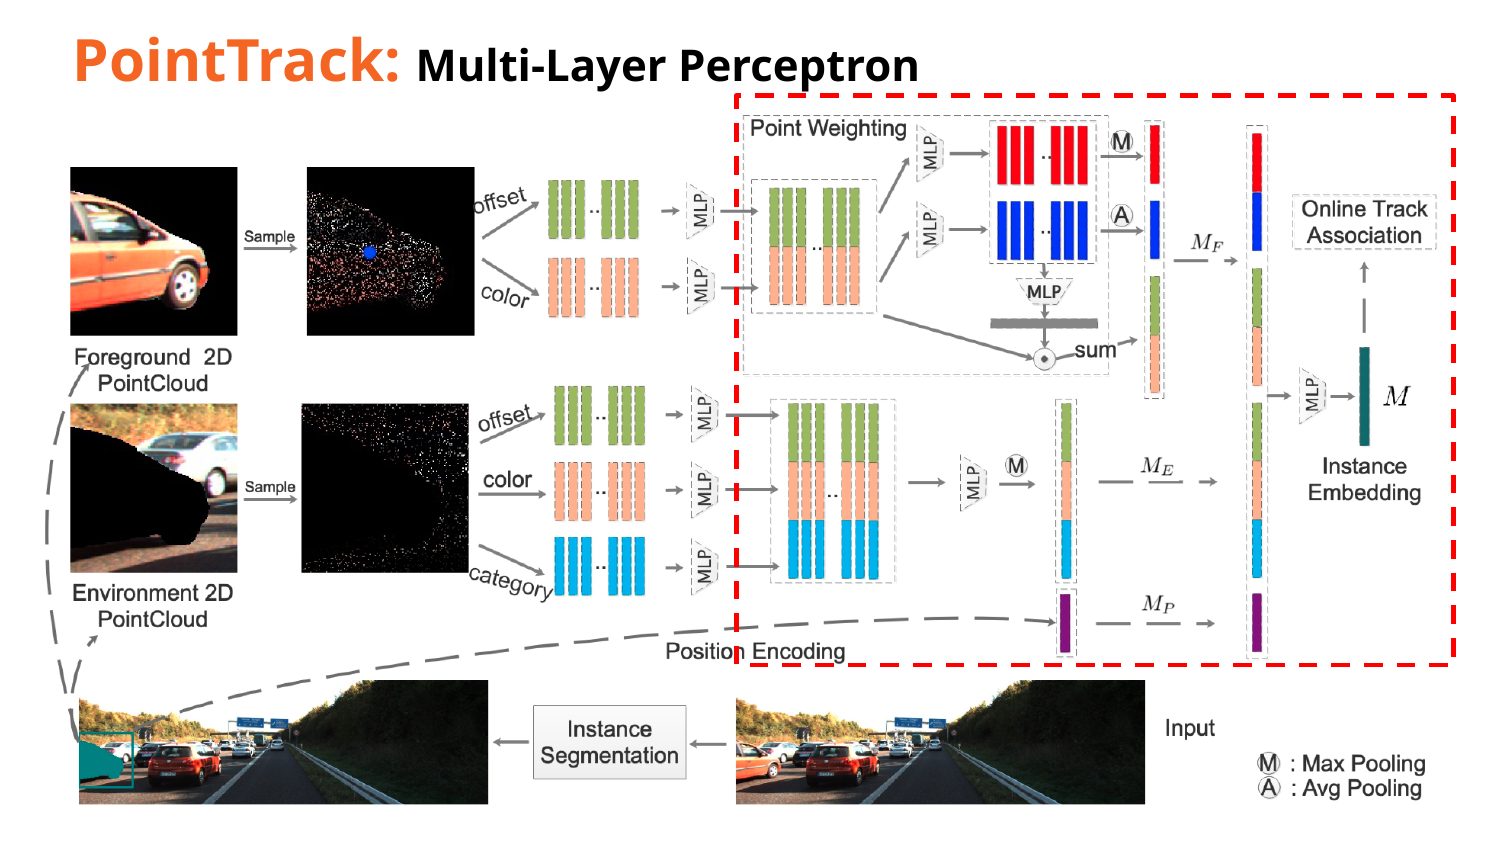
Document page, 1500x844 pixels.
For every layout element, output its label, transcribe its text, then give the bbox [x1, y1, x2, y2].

picture [35, 95, 1454, 814]
text_box [595, 71, 1500, 137]
text_box PointTrack: Multi-Layer Perceptron [57, 7, 1500, 94]
